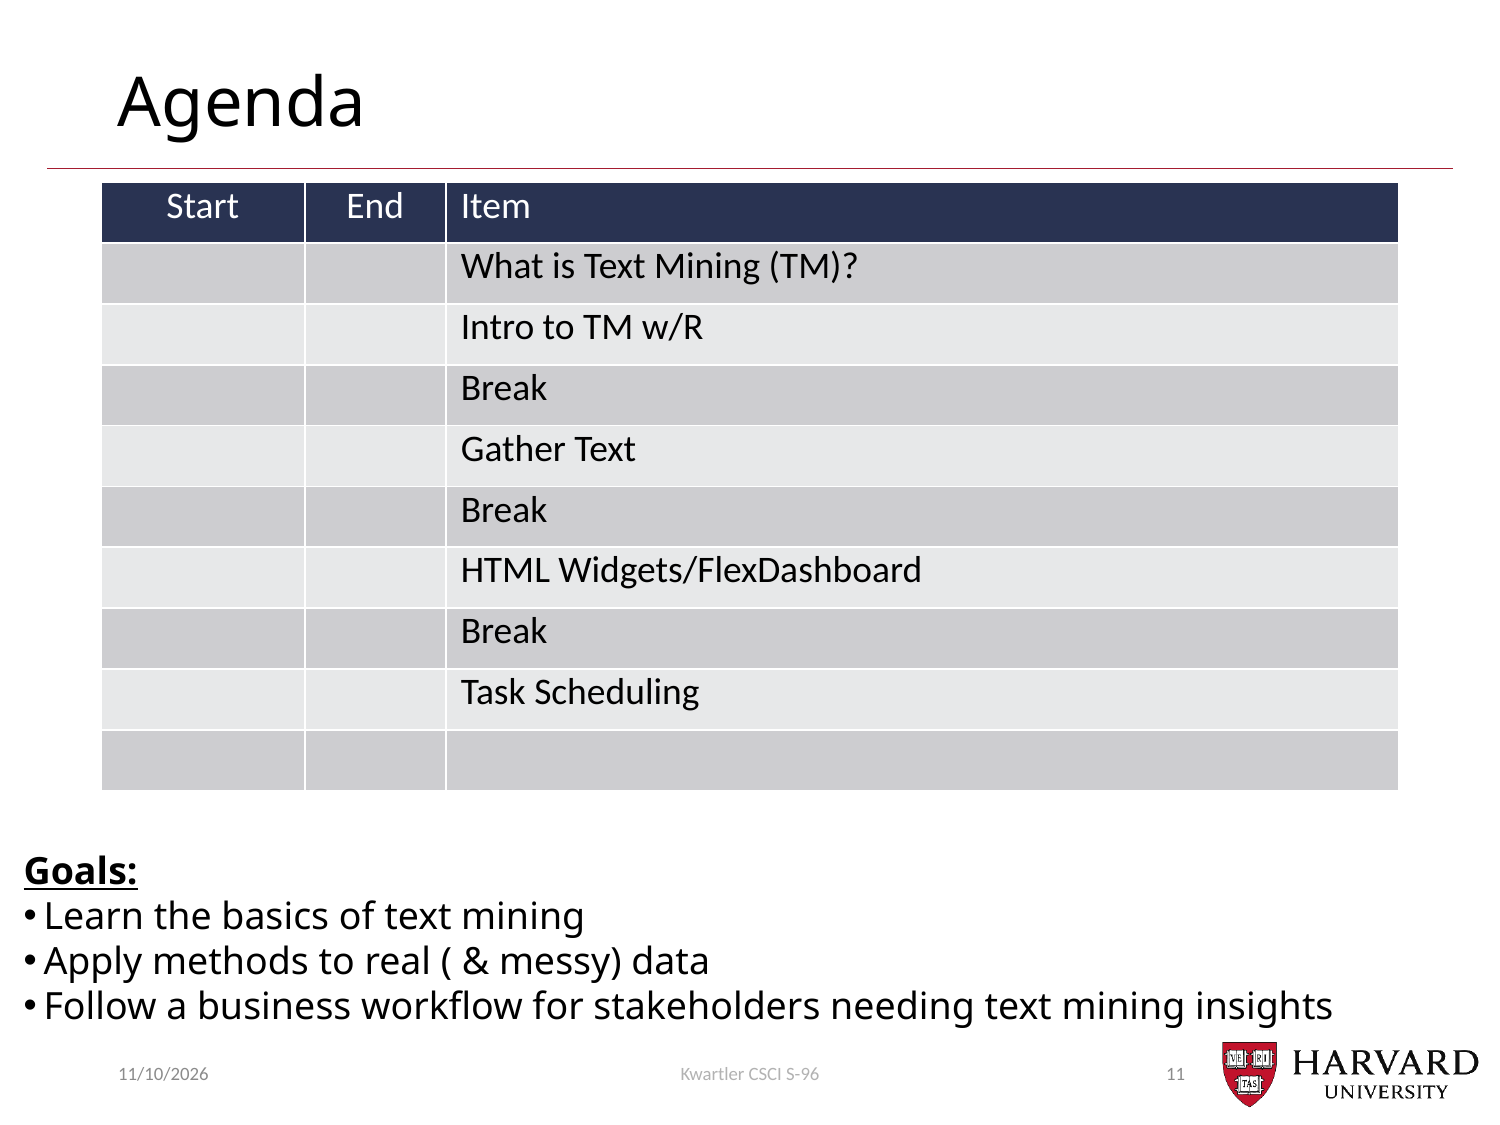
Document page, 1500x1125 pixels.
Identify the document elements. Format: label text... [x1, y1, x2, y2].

table_cell [306, 426, 445, 486]
table_cell [306, 244, 445, 303]
table_cell [306, 366, 445, 425]
table_cell Gather Text [447, 426, 1398, 486]
table_cell [102, 426, 304, 486]
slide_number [103, 1042, 441, 1103]
table_cell [102, 244, 304, 303]
table_cell Break [447, 487, 1398, 546]
table_cell What is Text Mining (TM)? [447, 244, 1398, 303]
table_cell [306, 670, 445, 729]
table_cell Break [447, 366, 1398, 425]
table_cell Task Scheduling [447, 670, 1398, 729]
table_cell [102, 609, 304, 668]
table_header Start [102, 183, 304, 242]
table_cell [102, 670, 304, 729]
text_box Goals: Learn the basics of text mining Apply methods to real ( & messy) data Follow a business workflow for stakeholders needing text mining insights [8, 839, 1350, 1035]
picture [1200, 1024, 1500, 1125]
slide_number 11 [1059, 1042, 1200, 1103]
table_cell [102, 487, 304, 546]
title Agenda [103, 59, 1397, 157]
table_cell HTML Widgets/FlexDashboard [447, 548, 1398, 607]
table_header Item [447, 183, 1398, 242]
table_cell Intro to TM w/R [447, 305, 1398, 364]
table_cell [306, 609, 445, 668]
table_cell [102, 548, 304, 607]
table_cell [306, 731, 445, 790]
table_cell [102, 731, 304, 790]
table_cell [102, 366, 304, 425]
table_cell Break [447, 609, 1398, 668]
table_header End [306, 183, 445, 242]
table_cell [306, 548, 445, 607]
table_cell [447, 731, 1398, 790]
table_cell [102, 305, 304, 364]
table_cell [306, 487, 445, 546]
footer Kwartler CSCI S-96 [496, 1042, 1004, 1103]
table_cell [306, 305, 445, 364]
